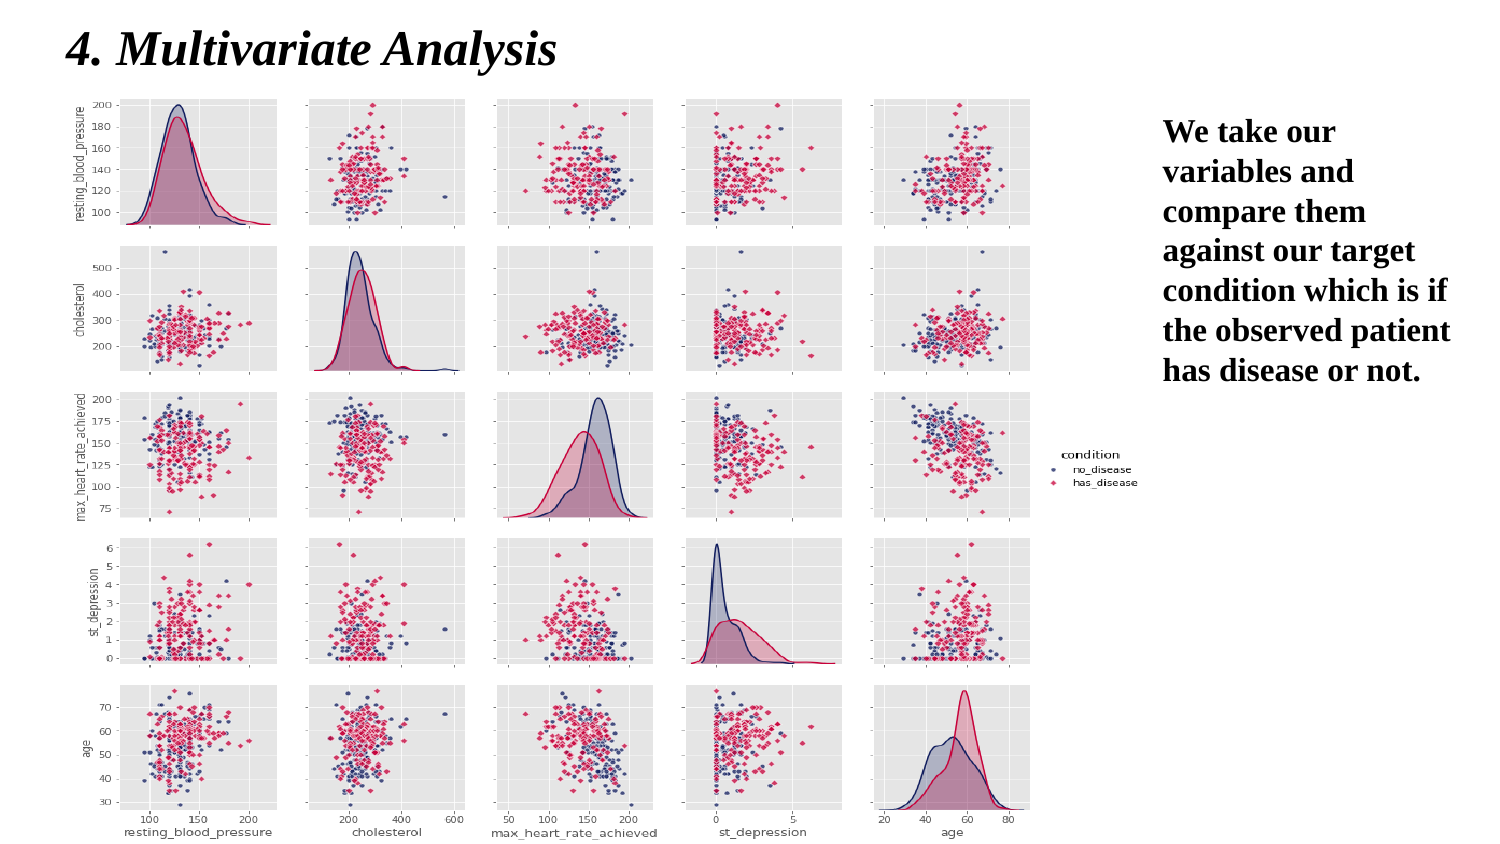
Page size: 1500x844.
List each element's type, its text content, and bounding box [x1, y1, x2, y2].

text_box We take our variables and compare them against our target condition which is if the observed patient has disease or not. [1150, 93, 1481, 404]
picture [65, 93, 1148, 844]
title 4. Multivariate Analysis [51, 0, 1449, 94]
